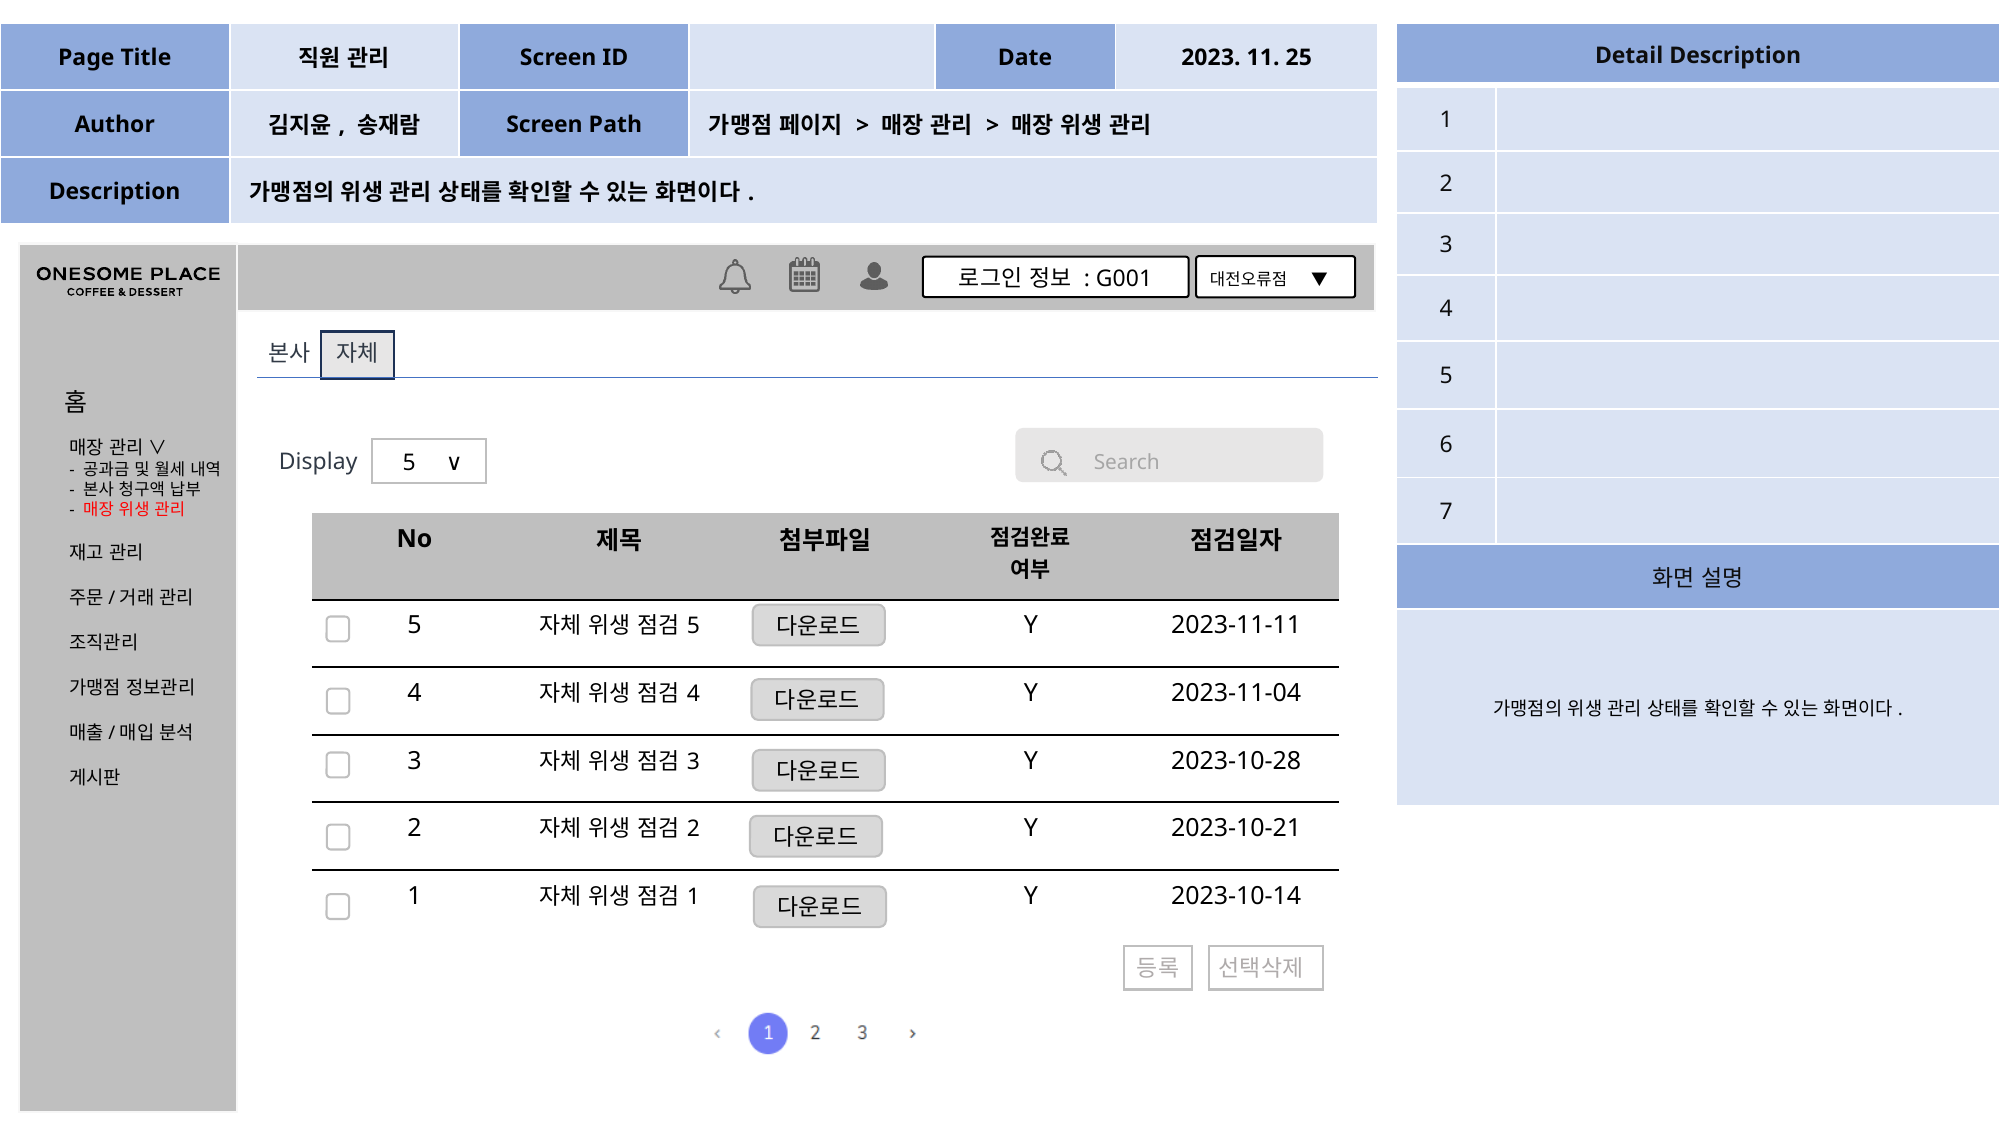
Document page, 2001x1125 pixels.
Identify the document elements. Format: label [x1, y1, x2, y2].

text_box [18, 243, 1378, 1112]
table_cell [1397, 410, 1495, 477]
table_cell [1397, 610, 1999, 805]
table_cell [1, 158, 229, 223]
table_cell [1497, 342, 1999, 408]
table_cell [1397, 214, 1495, 274]
table_header [1116, 24, 1377, 89]
table_cell [1497, 152, 1999, 212]
table_cell [1397, 478, 1495, 543]
table_cell [690, 91, 1377, 156]
table_cell [1497, 410, 1999, 477]
table_cell [460, 91, 688, 156]
table_cell [1397, 152, 1495, 212]
table_cell [1397, 88, 1495, 150]
table_cell [1397, 276, 1495, 340]
table_header [460, 24, 688, 89]
table_header [690, 24, 934, 89]
table_cell [231, 91, 458, 156]
picture [678, 1004, 934, 1063]
table_cell [1397, 545, 1999, 608]
table_header [1, 24, 229, 89]
table_cell [1397, 342, 1495, 408]
table_cell [1497, 214, 1999, 274]
table_cell [1497, 88, 1999, 150]
table_header [1397, 24, 1999, 82]
table_cell [1497, 276, 1999, 340]
table_cell [231, 158, 1377, 223]
table_header [936, 24, 1115, 89]
table_cell [1497, 478, 1999, 543]
table_cell [1, 91, 229, 156]
table_header [231, 24, 458, 89]
